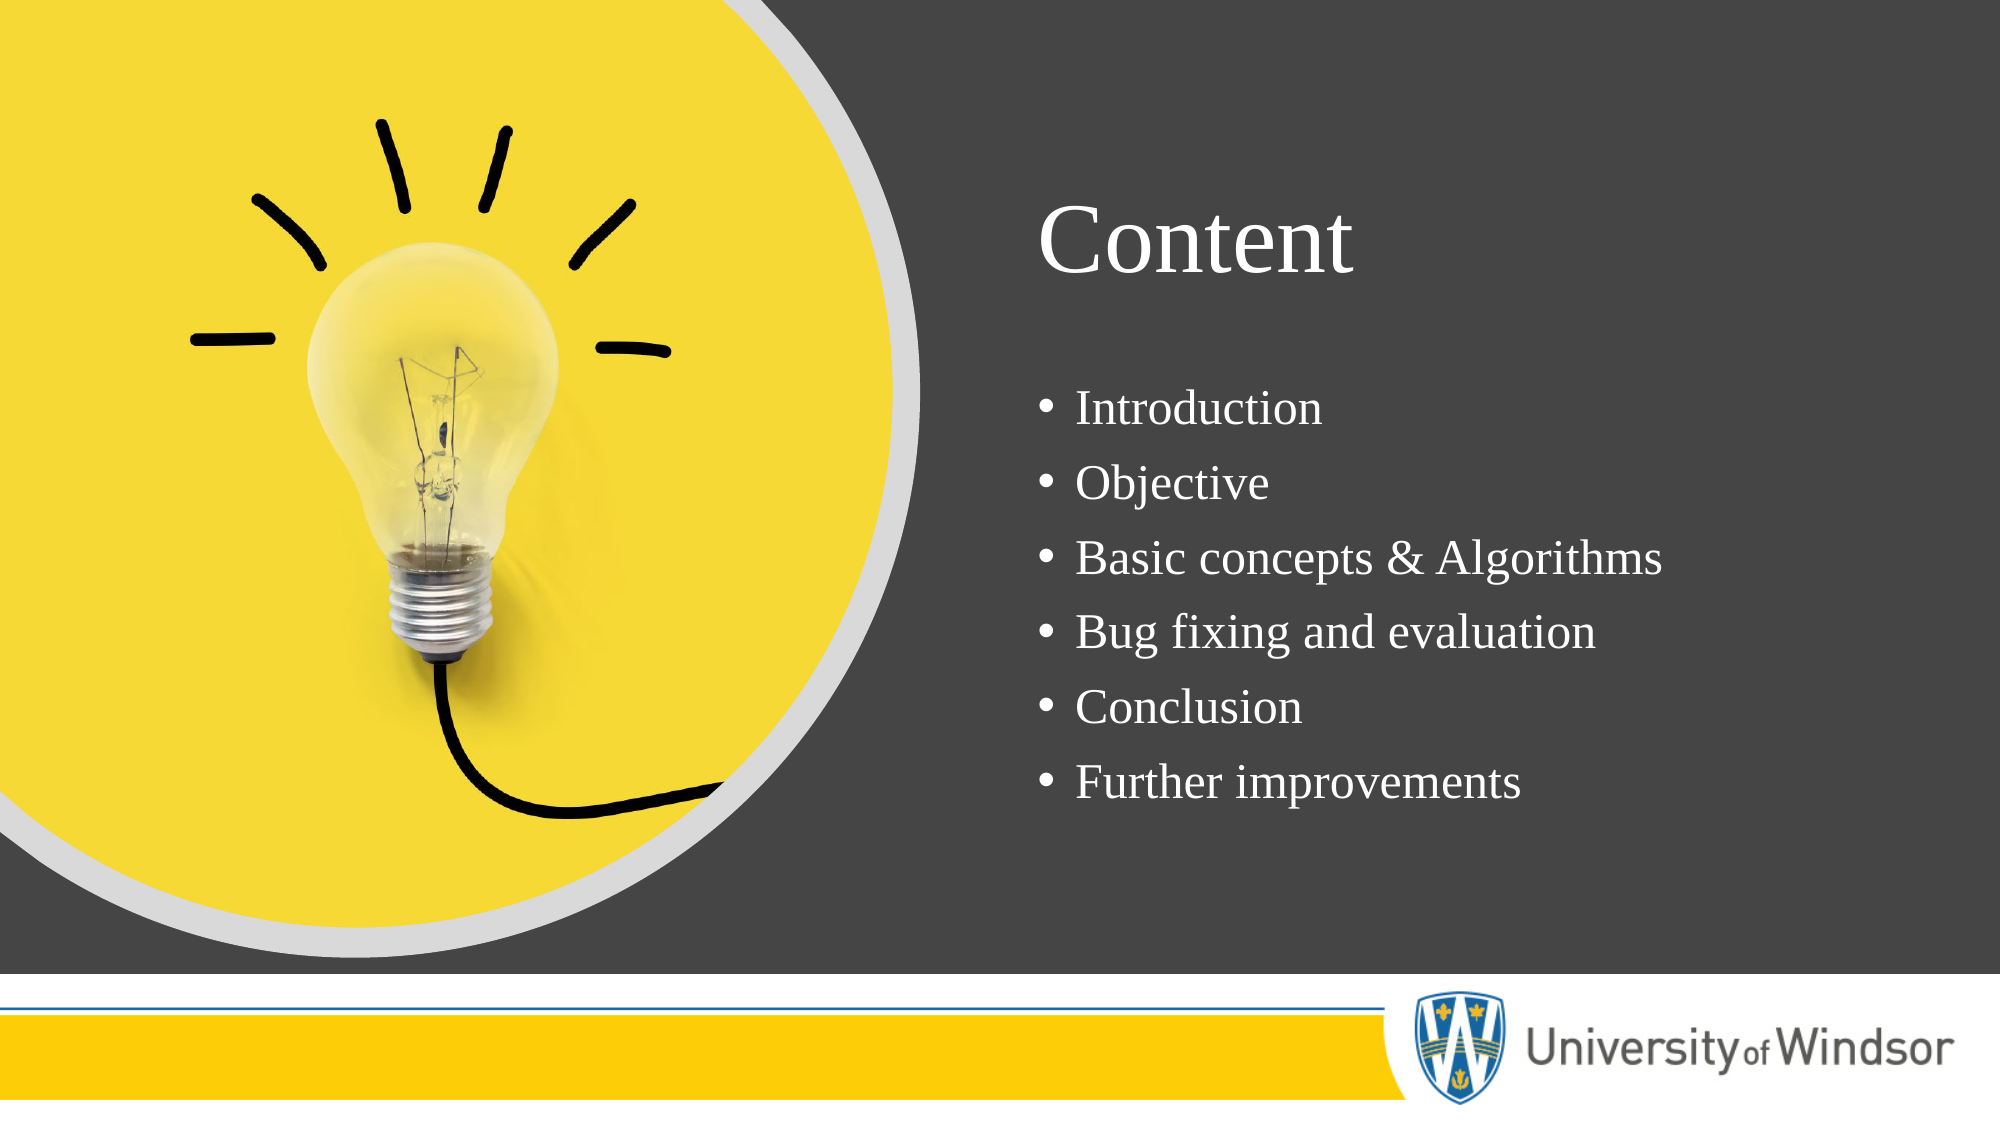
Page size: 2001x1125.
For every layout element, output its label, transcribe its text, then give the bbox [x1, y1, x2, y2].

list Introduction Objective Basic concepts & Algorithms Bug fixing and evaluation Conclusion Further improvements [1022, 373, 1895, 928]
text_box [170, 928, 540, 959]
picture [0, 974, 2000, 1125]
picture [0, 0, 893, 928]
text_box [893, 215, 922, 570]
title Content [1022, 131, 1895, 350]
